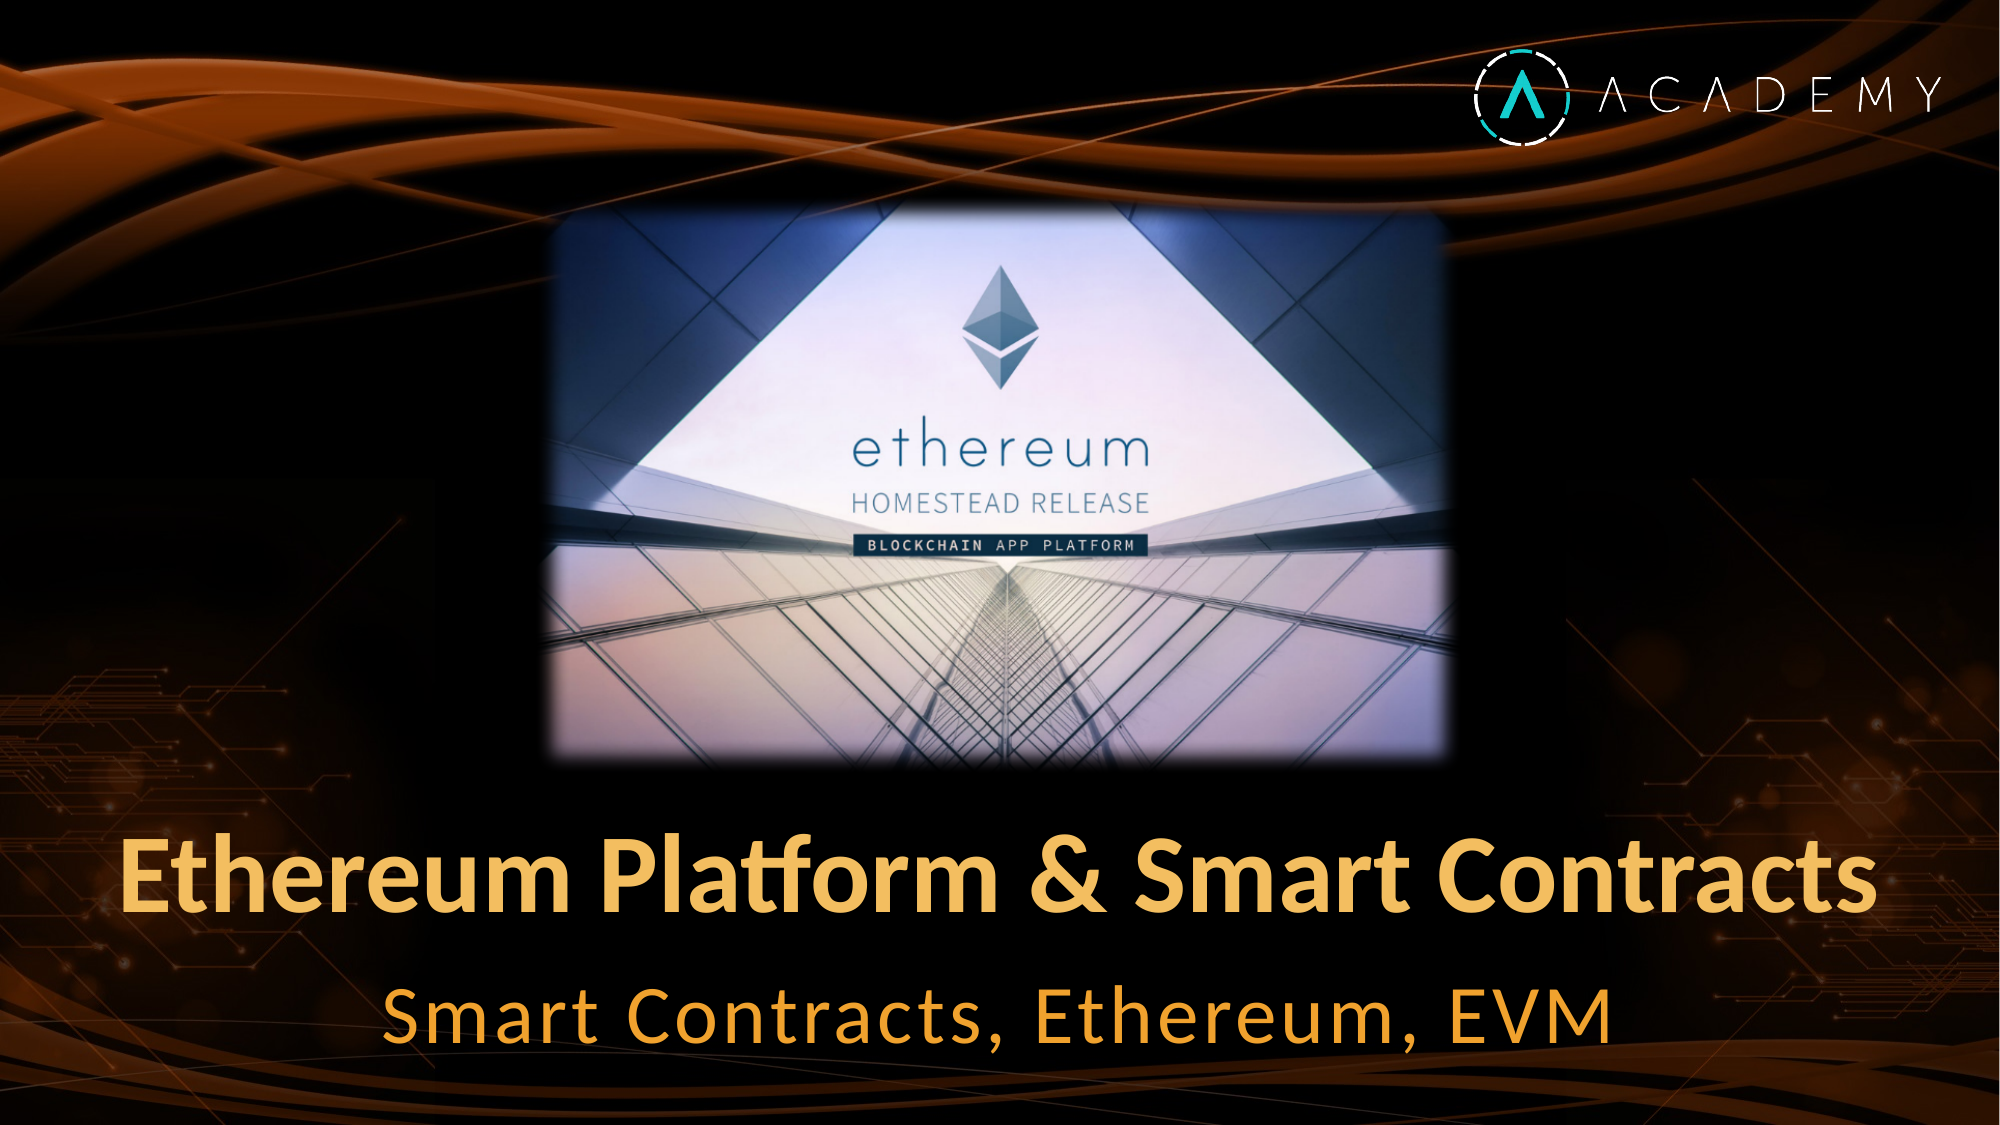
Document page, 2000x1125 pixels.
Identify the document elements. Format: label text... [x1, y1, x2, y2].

title Ethereum Platform & Smart Contracts [85, 815, 1913, 941]
picture [0, 0, 2000, 1125]
list Smart Contracts, Ethereum, EVM [85, 949, 1913, 1068]
